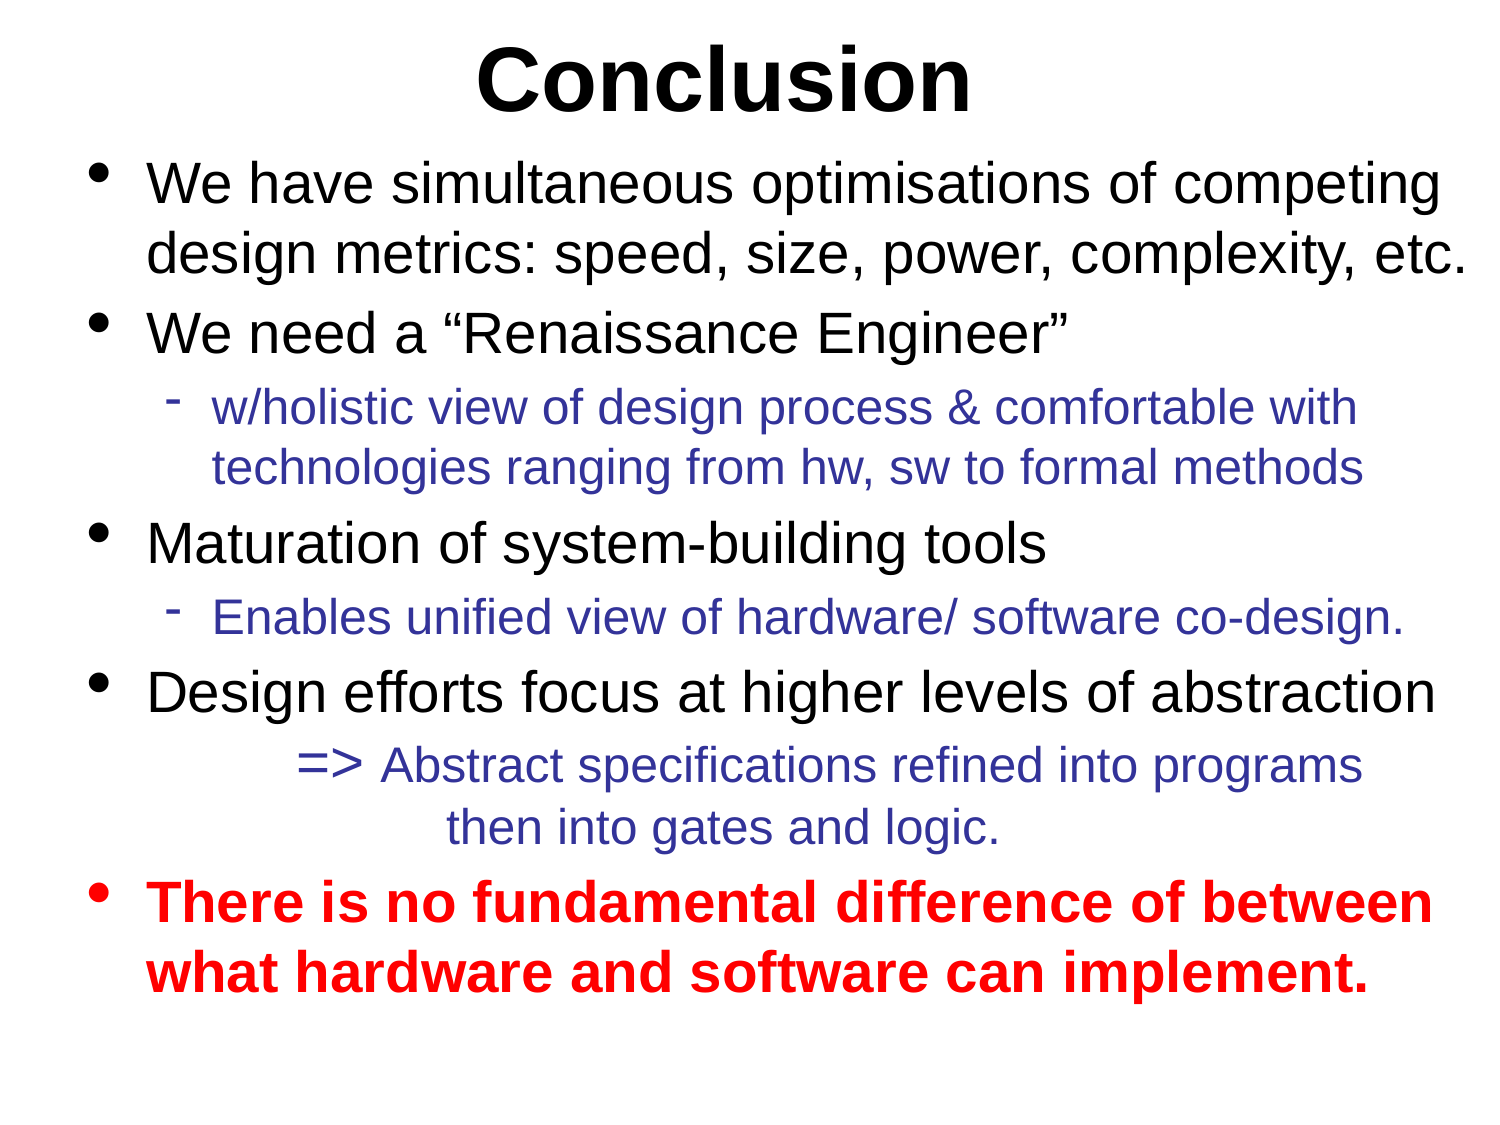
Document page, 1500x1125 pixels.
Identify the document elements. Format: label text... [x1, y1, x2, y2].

text_box We have simultaneous optimisations of competing design metrics: speed, size, power, complexity, etc. We need a “Renaissance Engineer” w/holistic view of design process & comfortable with technologies ranging from hw, sw to formal methods Maturation of system-building tools Enables unified view of hardware/ software co-design. Design efforts focus at higher levels of abstraction => Abstract specifications refined into programs then into gates and logic. There is no fundamental difference of between what hardware and software can implement. [75, 137, 1500, 1063]
text_box Conclusion [87, 24, 1363, 125]
